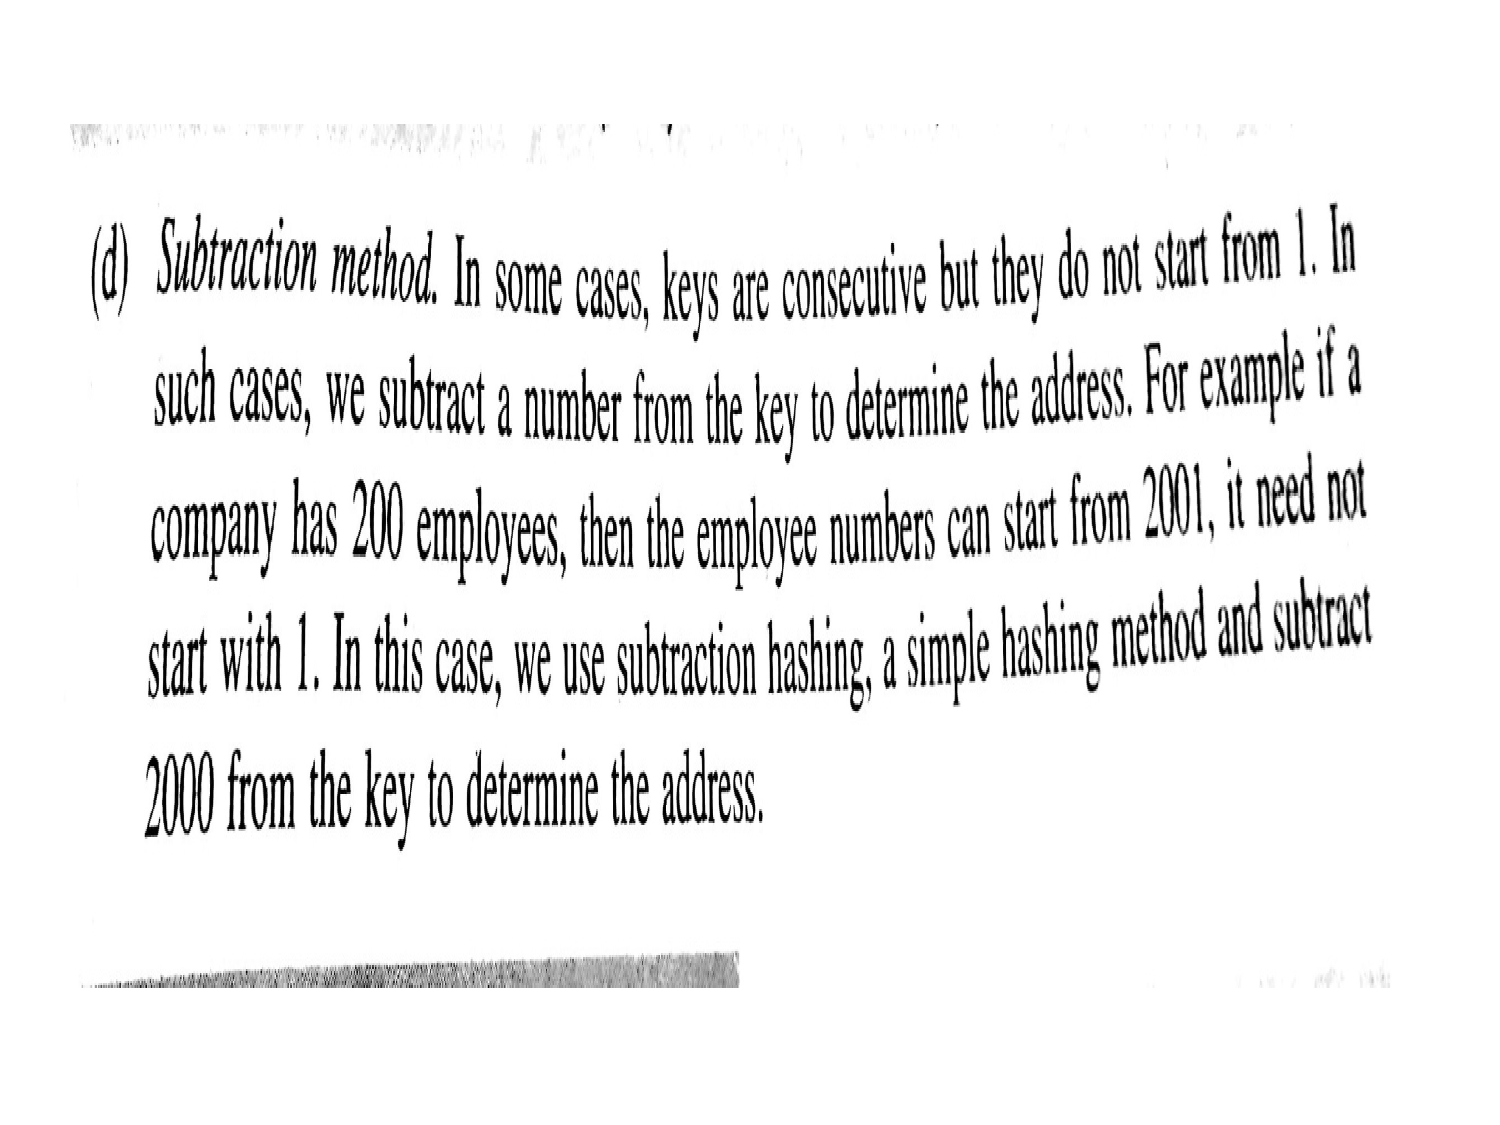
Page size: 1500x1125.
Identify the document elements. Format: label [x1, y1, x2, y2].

list [59, 124, 1463, 988]
